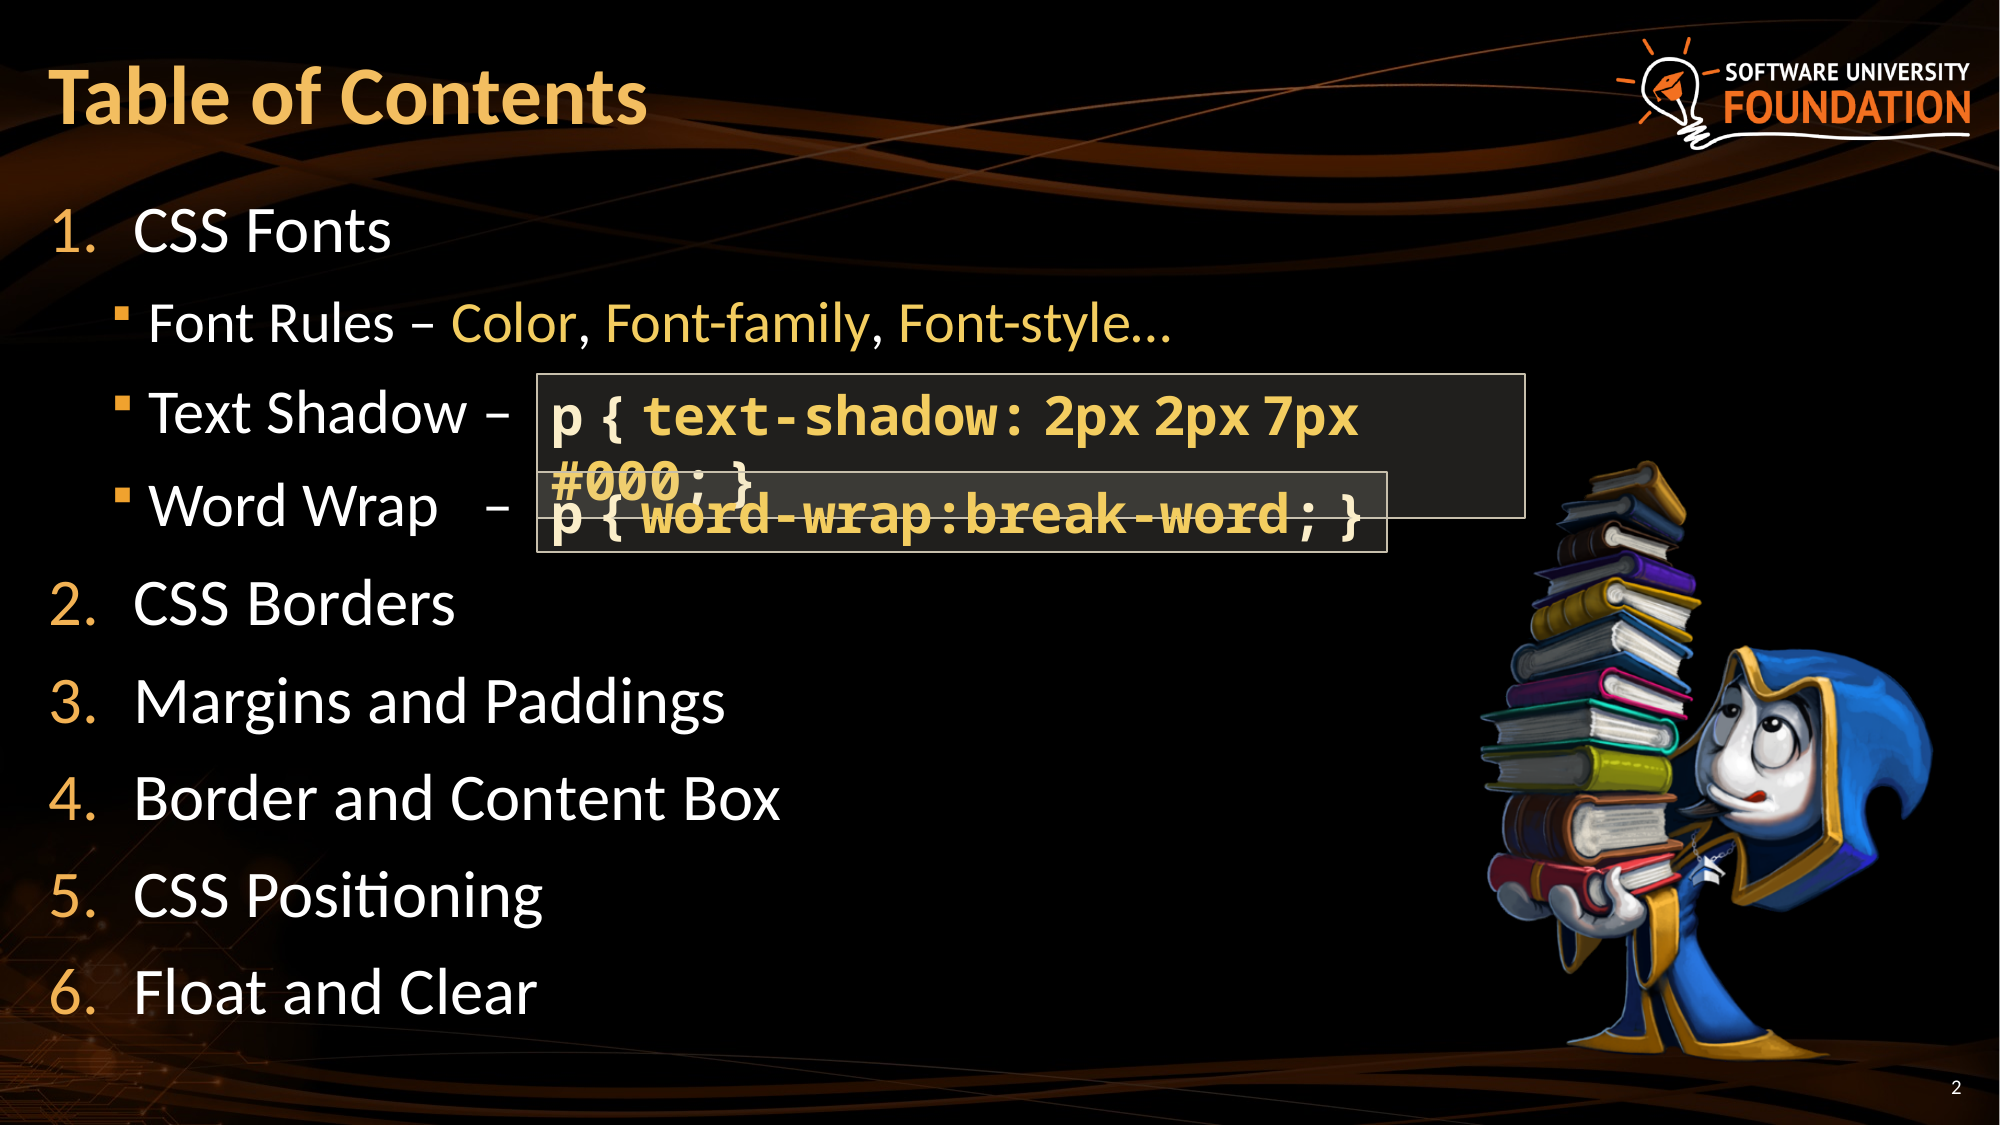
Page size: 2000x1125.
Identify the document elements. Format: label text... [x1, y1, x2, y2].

text_box p { word-wrap:break-word; } [536, 472, 1388, 553]
picture [0, 0, 2000, 1125]
title Table of Contents [30, 6, 1602, 189]
text_box p { text-shadow: 2px 2px 7px #000; } [536, 373, 1525, 519]
list CSS Fonts Font Rules – Color, Font-family, Font-style… Text Shadow – Word Wrap – CSS Borders Margins and Paddings Border and Content Box CSS Positioning Float and Clear [31, 188, 1968, 1103]
